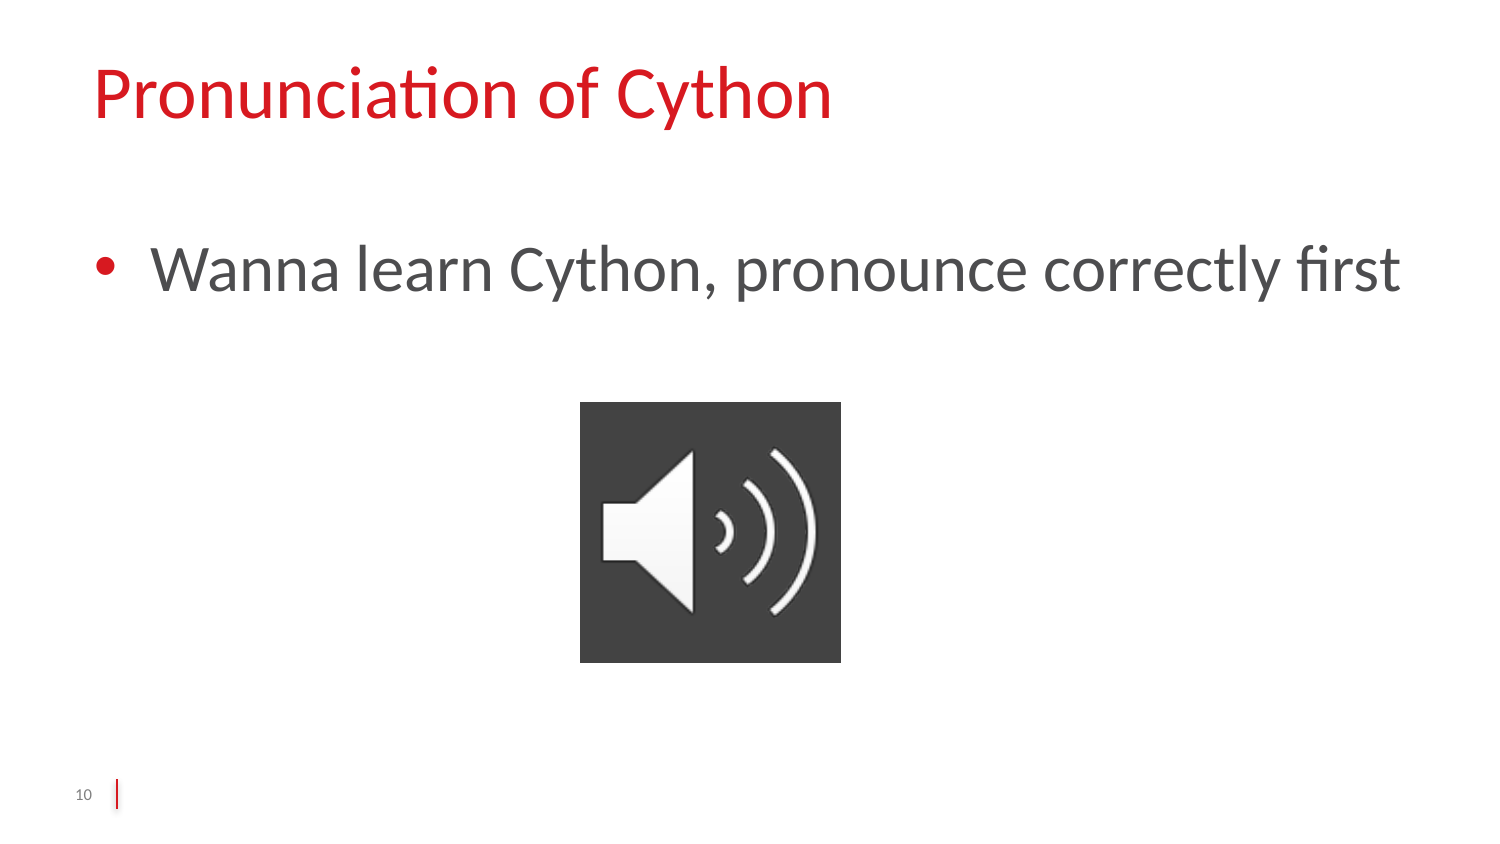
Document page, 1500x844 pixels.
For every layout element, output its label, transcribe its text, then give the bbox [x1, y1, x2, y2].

picture [578, 401, 842, 665]
title Pronunciation of Cython [94, 61, 1407, 149]
list Wanna learn Cython, pronounce correctly first [94, 217, 1439, 664]
